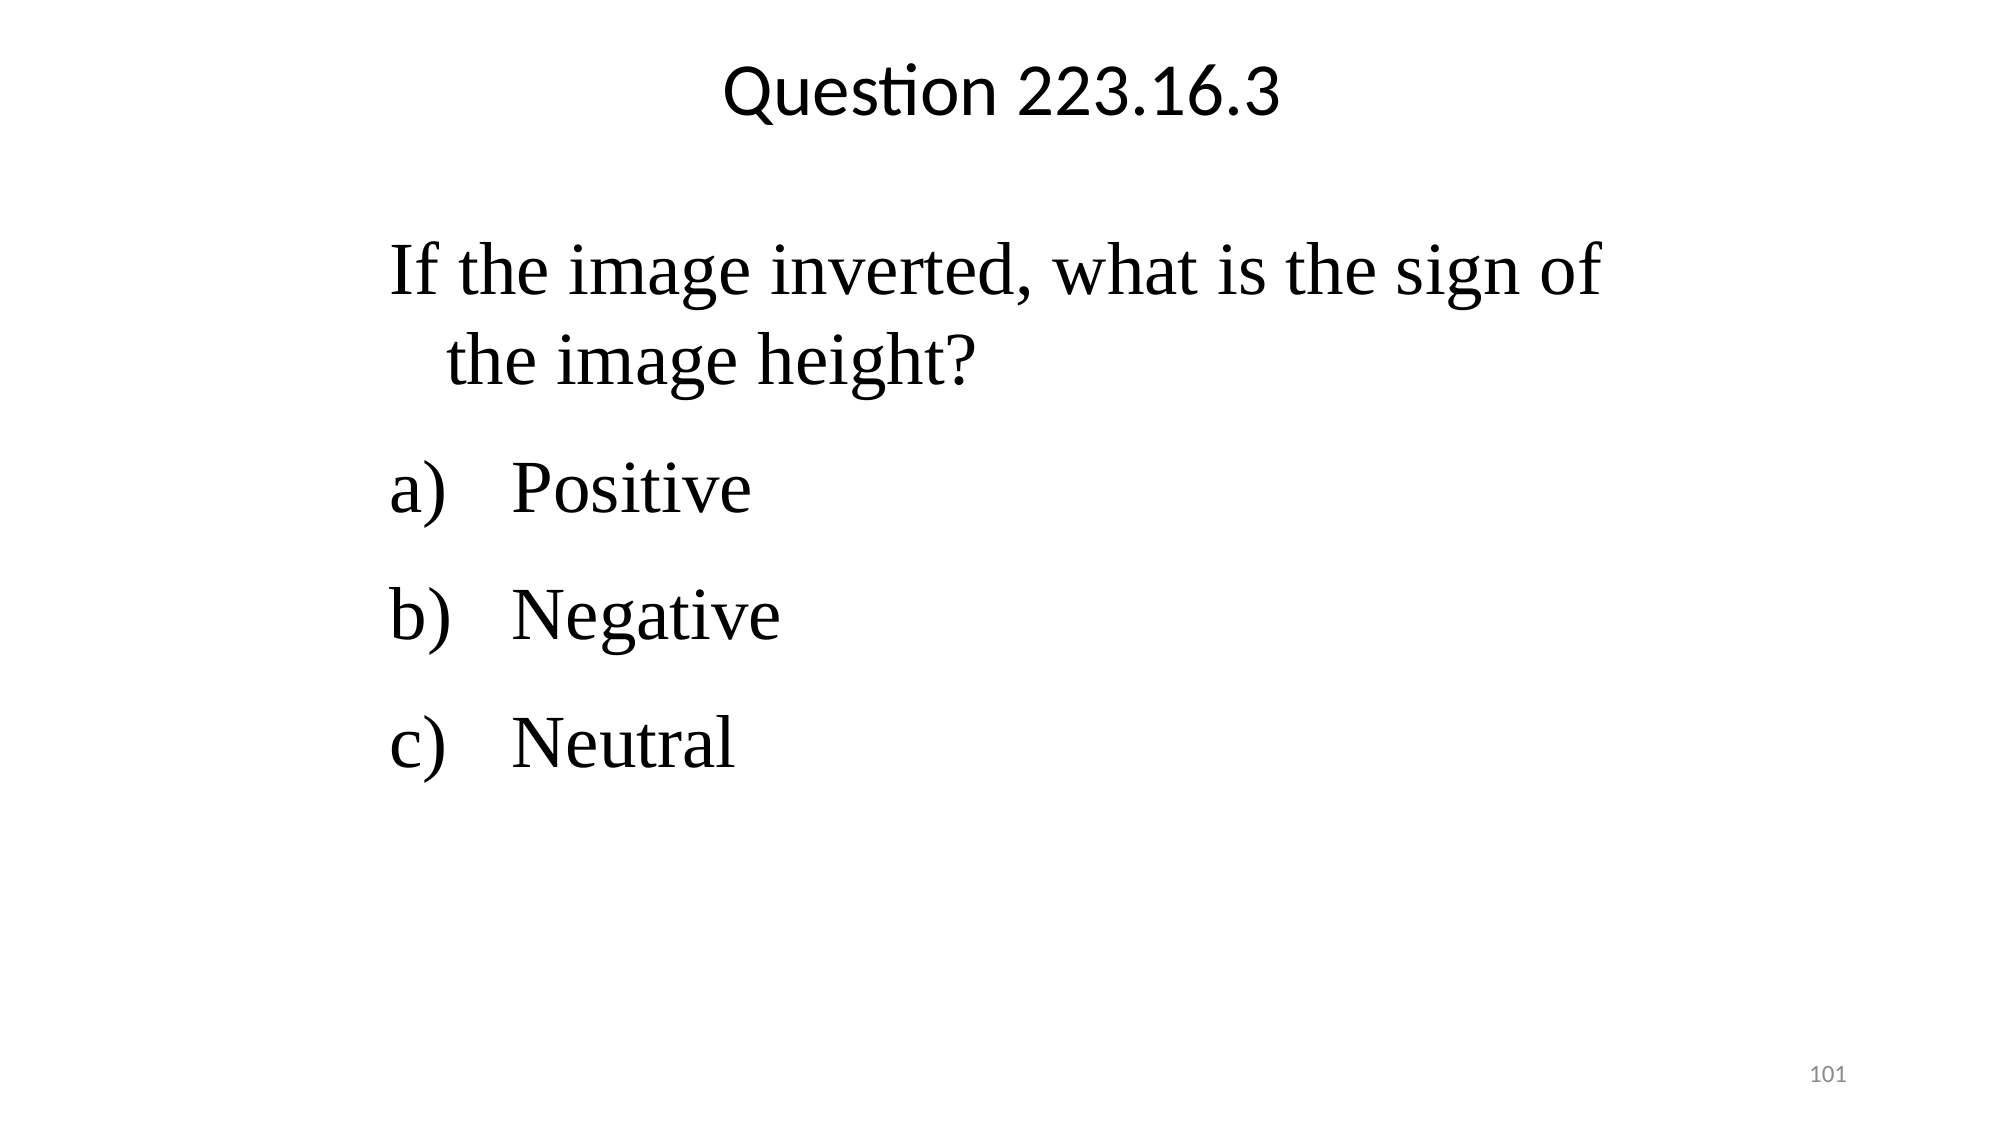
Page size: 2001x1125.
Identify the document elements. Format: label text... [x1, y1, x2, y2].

text_box Question 223.16.3 [380, 49, 1625, 123]
slide_number 101 [1412, 1042, 1863, 1103]
text_box If the image inverted, what is the sign of the image height? Positive Negative Neutral [375, 212, 1625, 790]
